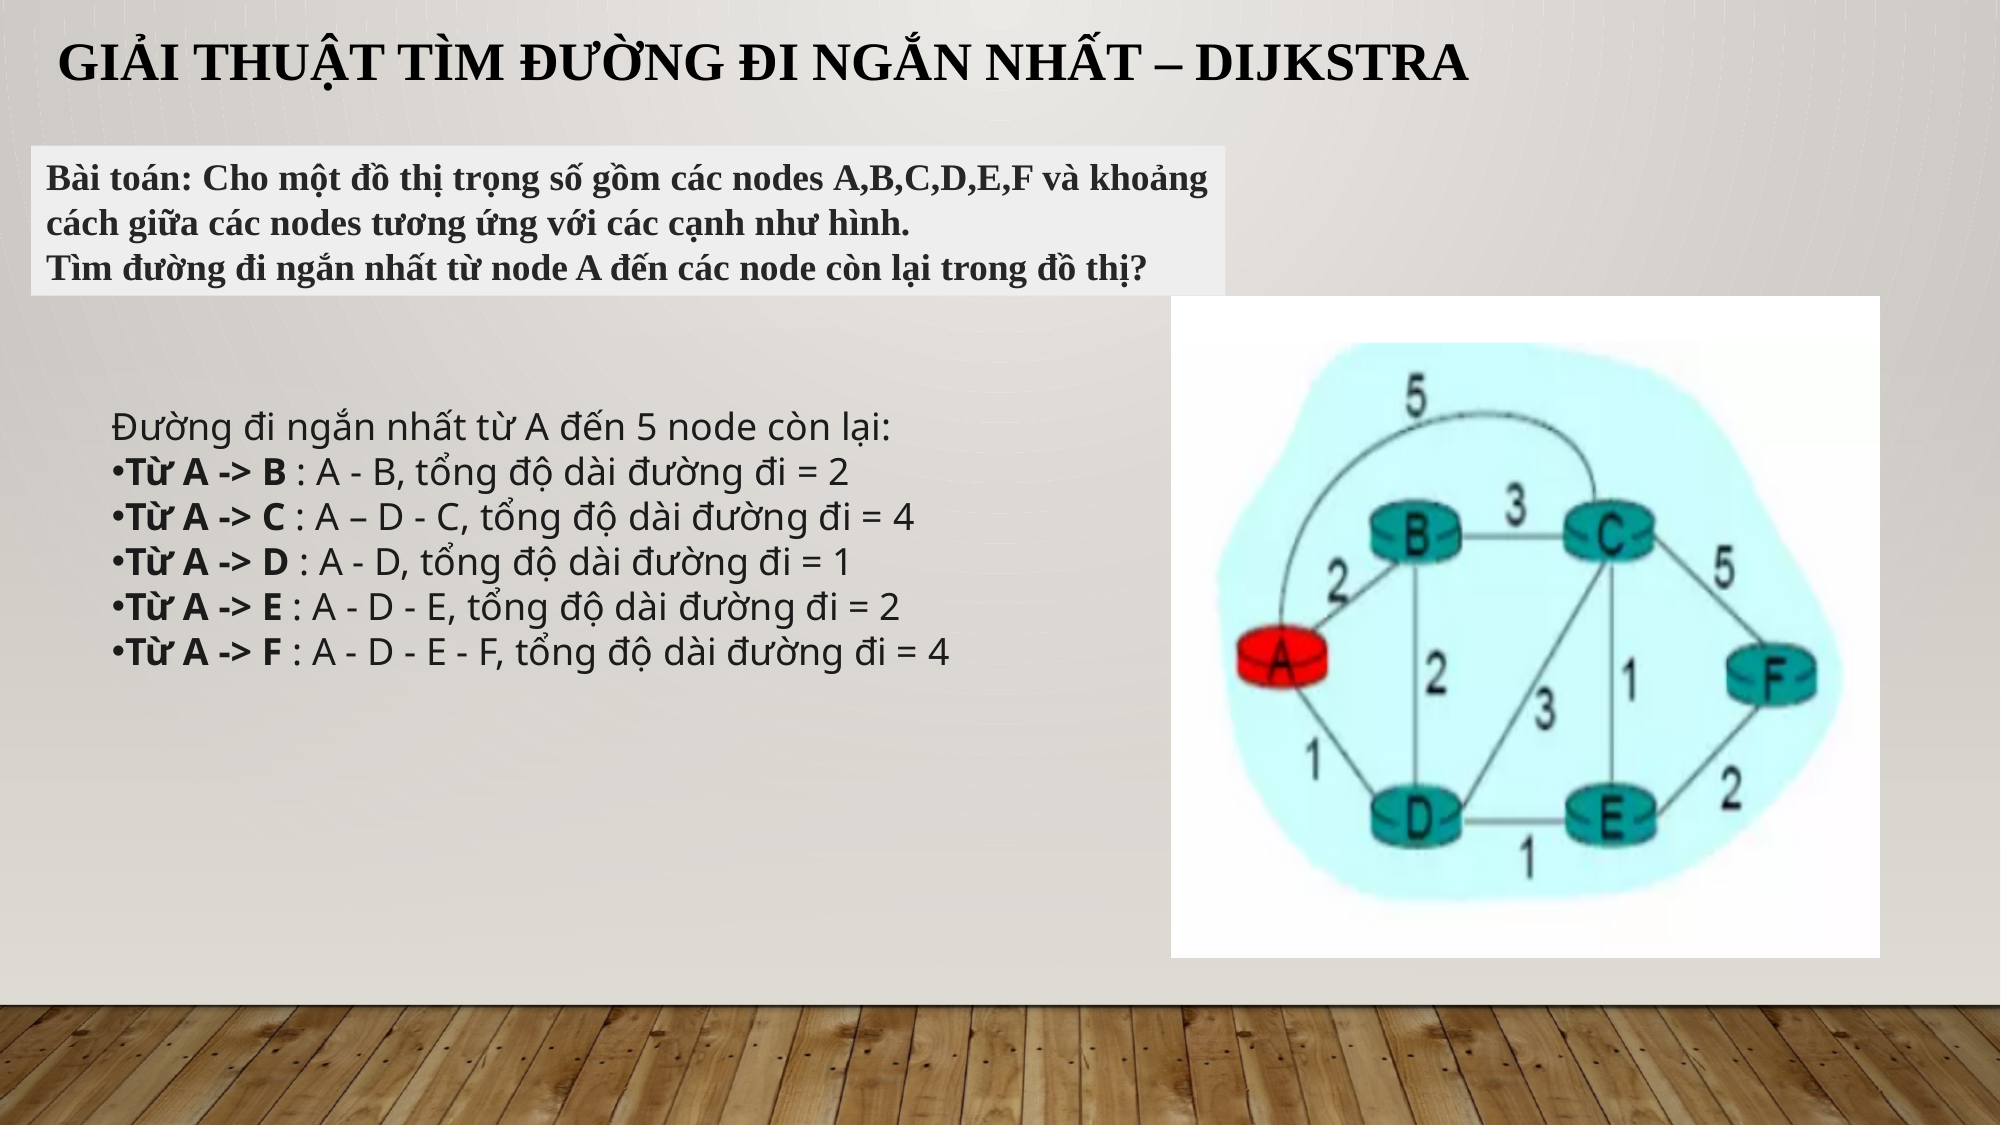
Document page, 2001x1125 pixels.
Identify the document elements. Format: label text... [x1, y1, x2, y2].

text_box Bài toán: Cho một đồ thị trọng số gồm các nodes A,B,C,D,E,F và khoảng cách giữa các nodes tương ứng với các cạnh như hình. Tìm đường đi ngắn nhất từ node A đến các node còn lại trong đồ thị? [31, 145, 1226, 296]
text_box GIẢI THUẬT TÌM ĐƯỜNG ĐI NGẮN NHẤT – DIJKstrA [42, 18, 1734, 144]
picture [1171, 296, 1880, 959]
picture [0, 1005, 2000, 1125]
text_box Đường đi ngắn nhất từ A đến 5 node còn lại: Từ A -> B : A - B, tổng độ dài đường đi = 2 Từ A -> C : A – D - C, tổng độ dài đường đi = 4 Từ A -> D : A - D, tổng độ dài đường đi = 1 Từ A -> E : A - D - E, tổng độ dài đường đi = 2 Từ A -> F : A - D - E - F, tổng độ dài đường đi = 4 [97, 395, 1000, 726]
